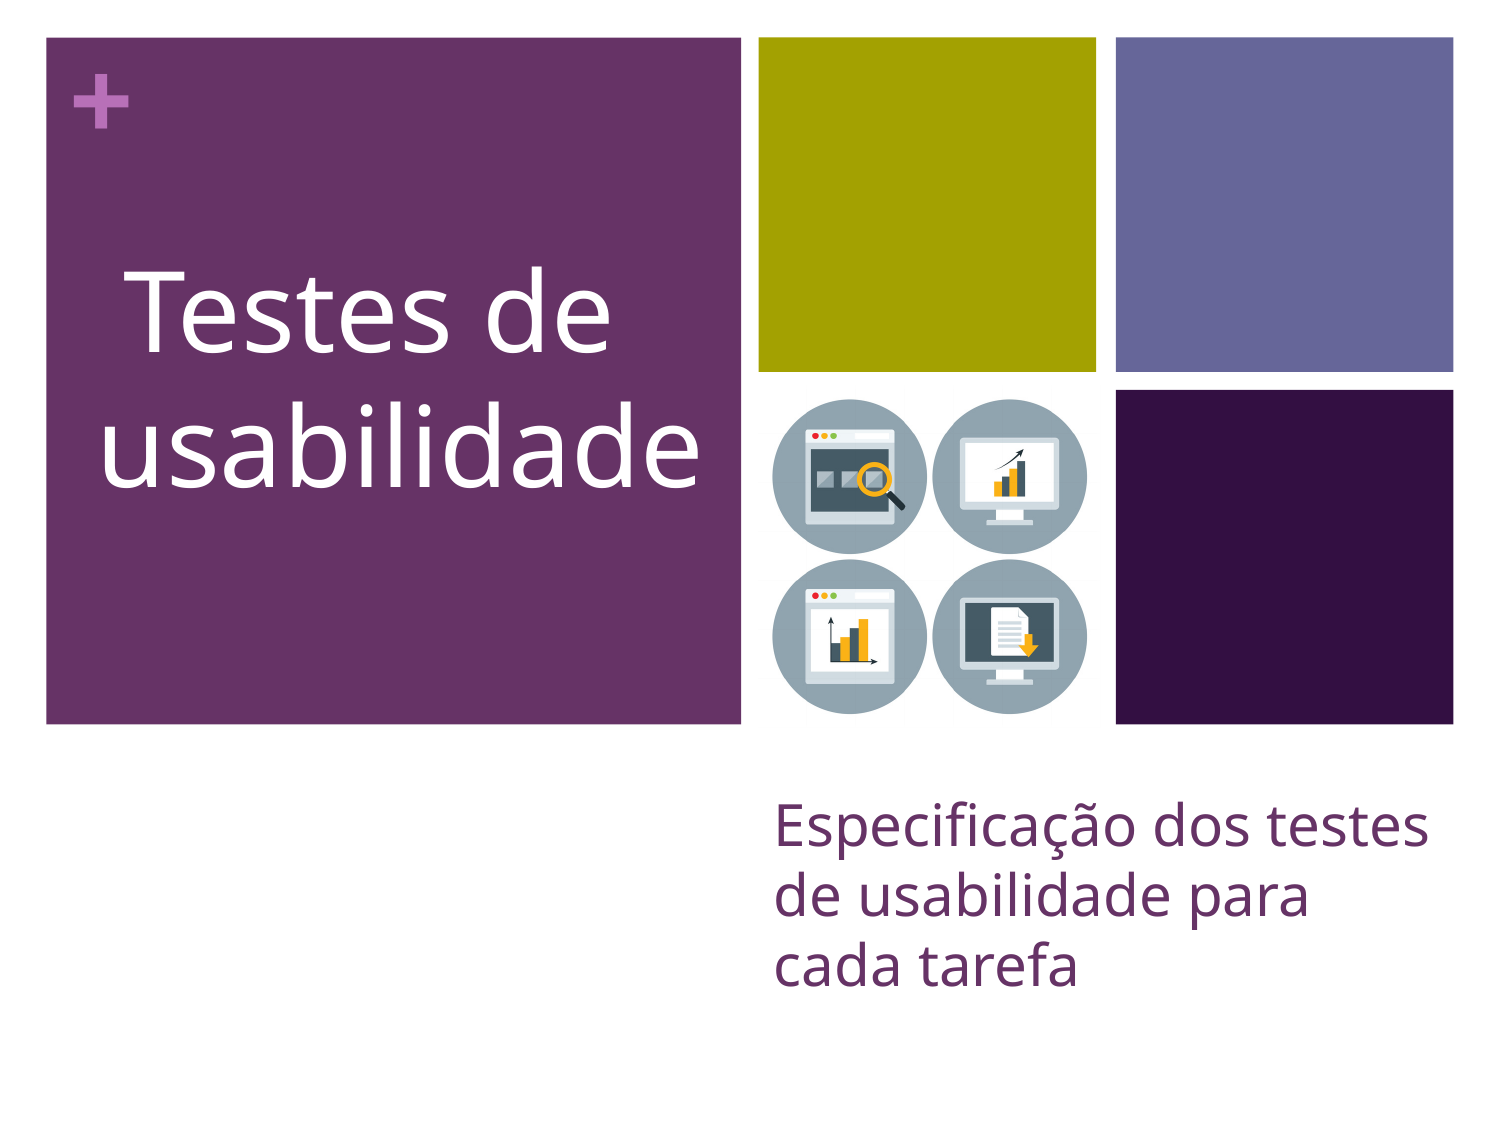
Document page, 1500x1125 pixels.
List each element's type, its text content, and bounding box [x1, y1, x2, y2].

picture [758, 385, 1102, 729]
text_box Testes de usabilidade [44, 232, 734, 557]
title Especificação dos testes de usabilidade para cada tarefa [758, 780, 1450, 1048]
